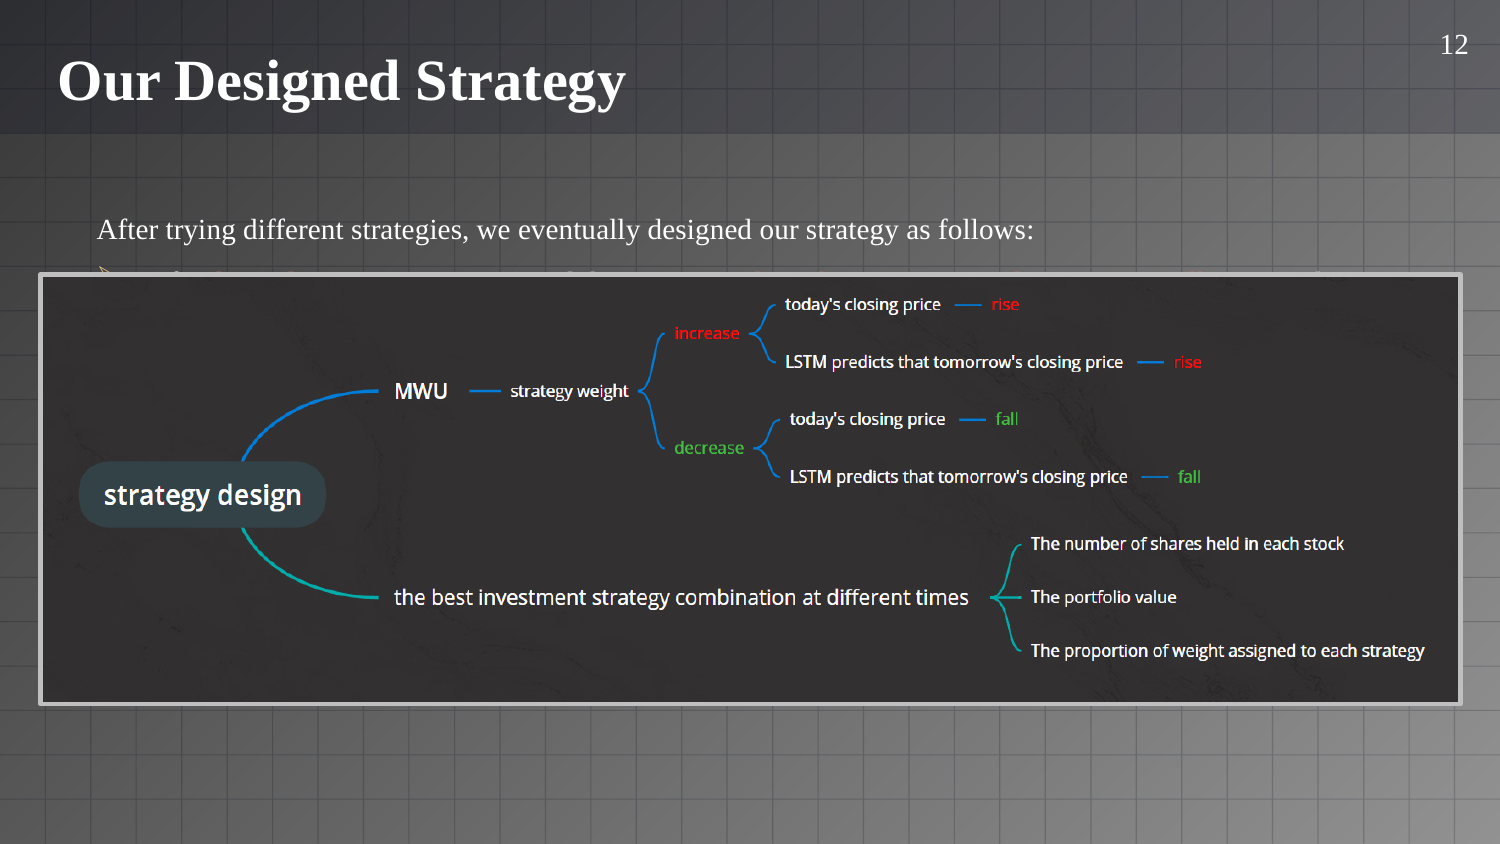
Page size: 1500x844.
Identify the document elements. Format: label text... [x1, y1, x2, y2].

picture [42, 276, 1459, 702]
slide_number 12 [1408, 0, 1500, 88]
title Our Designed Strategy [42, 9, 1304, 127]
list After trying different strategies, we eventually designed our strategy as follows: If today's closing price rises (⭡) and the LSTM predicts that tomorrow's closing price will rise (⭡), the MWU will increase the weight of this strategy. If today's closing price falls (⭣) and the LSTM predicts that tomorrow's closing price will fall (⭣), the MWU will decrease the weight of this strategy. Finally, this allows us to find the best investment strategy combination at different times and determine the number of shares held in each stock, the Portfolio Value, and the proportion of weights allocated to each strategy. [69, 178, 1399, 272]
